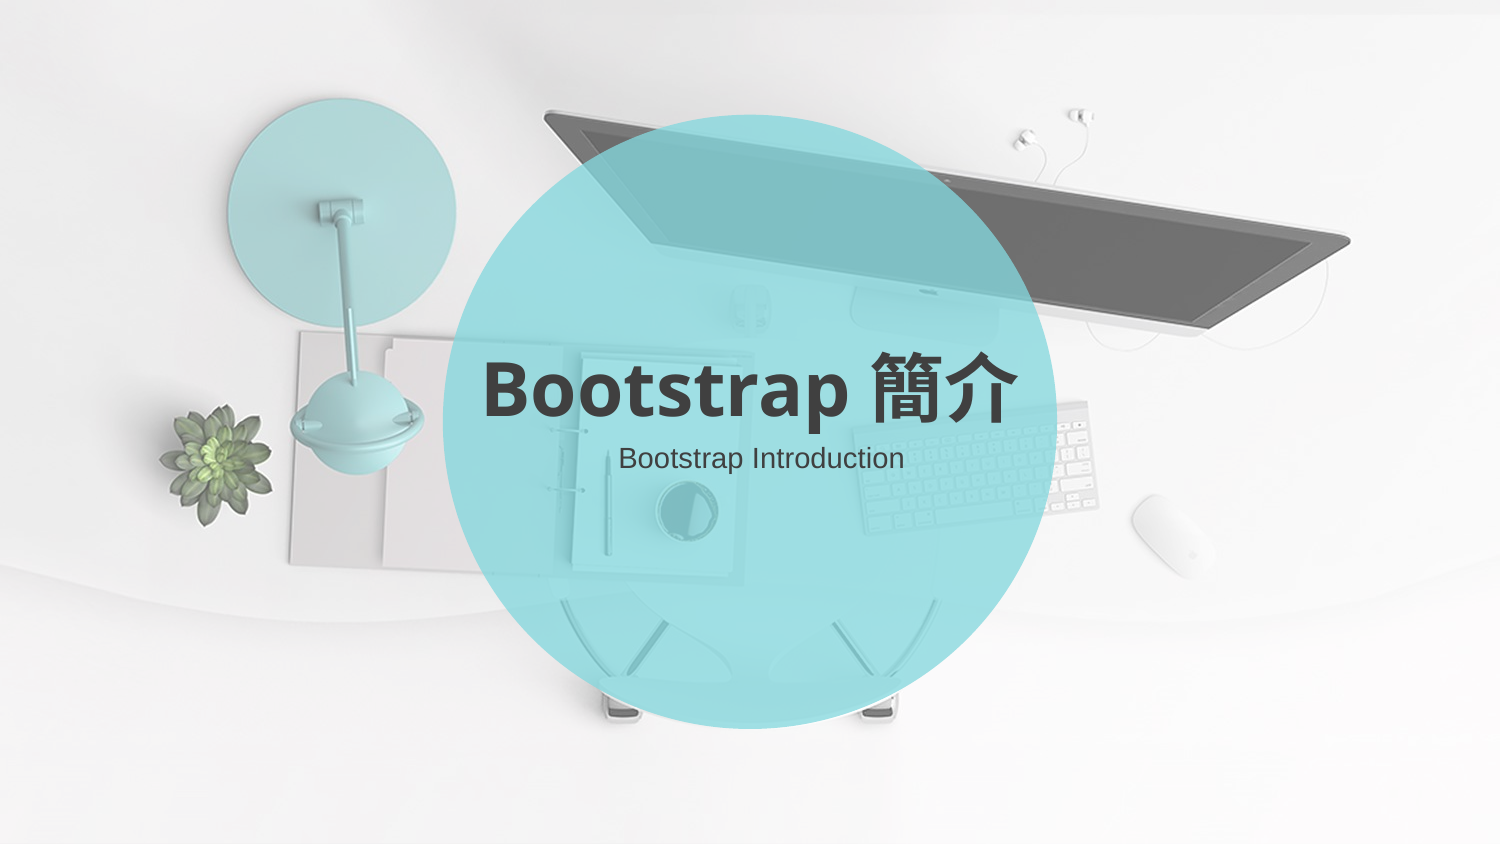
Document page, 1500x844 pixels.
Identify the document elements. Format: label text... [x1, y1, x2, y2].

list Bootstrap Introduction [454, 433, 1069, 481]
text_box 200px [0, 0, 1500, 844]
list Bootstrap簡介 [442, 339, 1058, 434]
